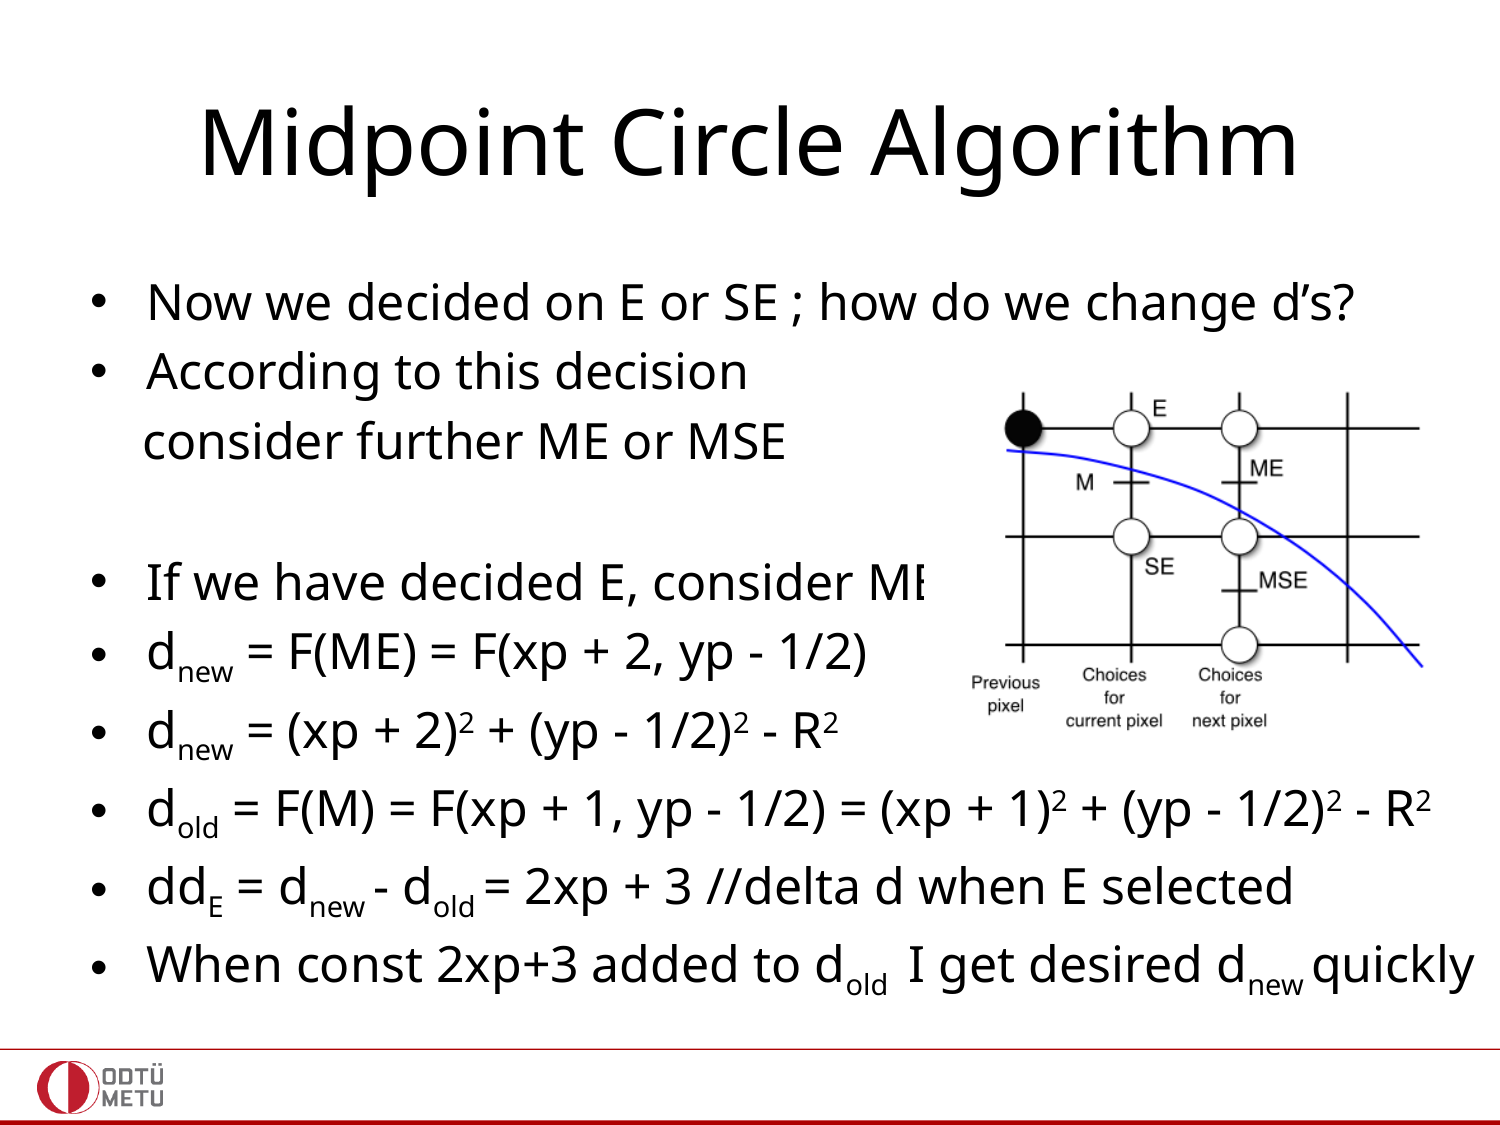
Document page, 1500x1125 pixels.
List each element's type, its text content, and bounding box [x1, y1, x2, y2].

picture [37, 1061, 163, 1114]
picture [924, 374, 1446, 757]
title Midpoint Circle Algorithm [75, 45, 1425, 233]
list Now we decided on E or SE ; how do we change d’s? According to this decision consider further ME or MSE If we have decided E, consider ME dnew = F(ME) = F(xp + 2, yp - 1/2) dnew = (xp + 2)2 + (yp - 1/2)2 - R2 dold = F(M) = F(xp + 1, yp - 1/2) = (xp + 1)2 + (yp - 1/2)2 - R2 ddE = dnew - dold = 2xp + 3 //delta d when E selected When const 2xp+3 added to dold I get desired dnew quickly [75, 262, 1500, 1005]
